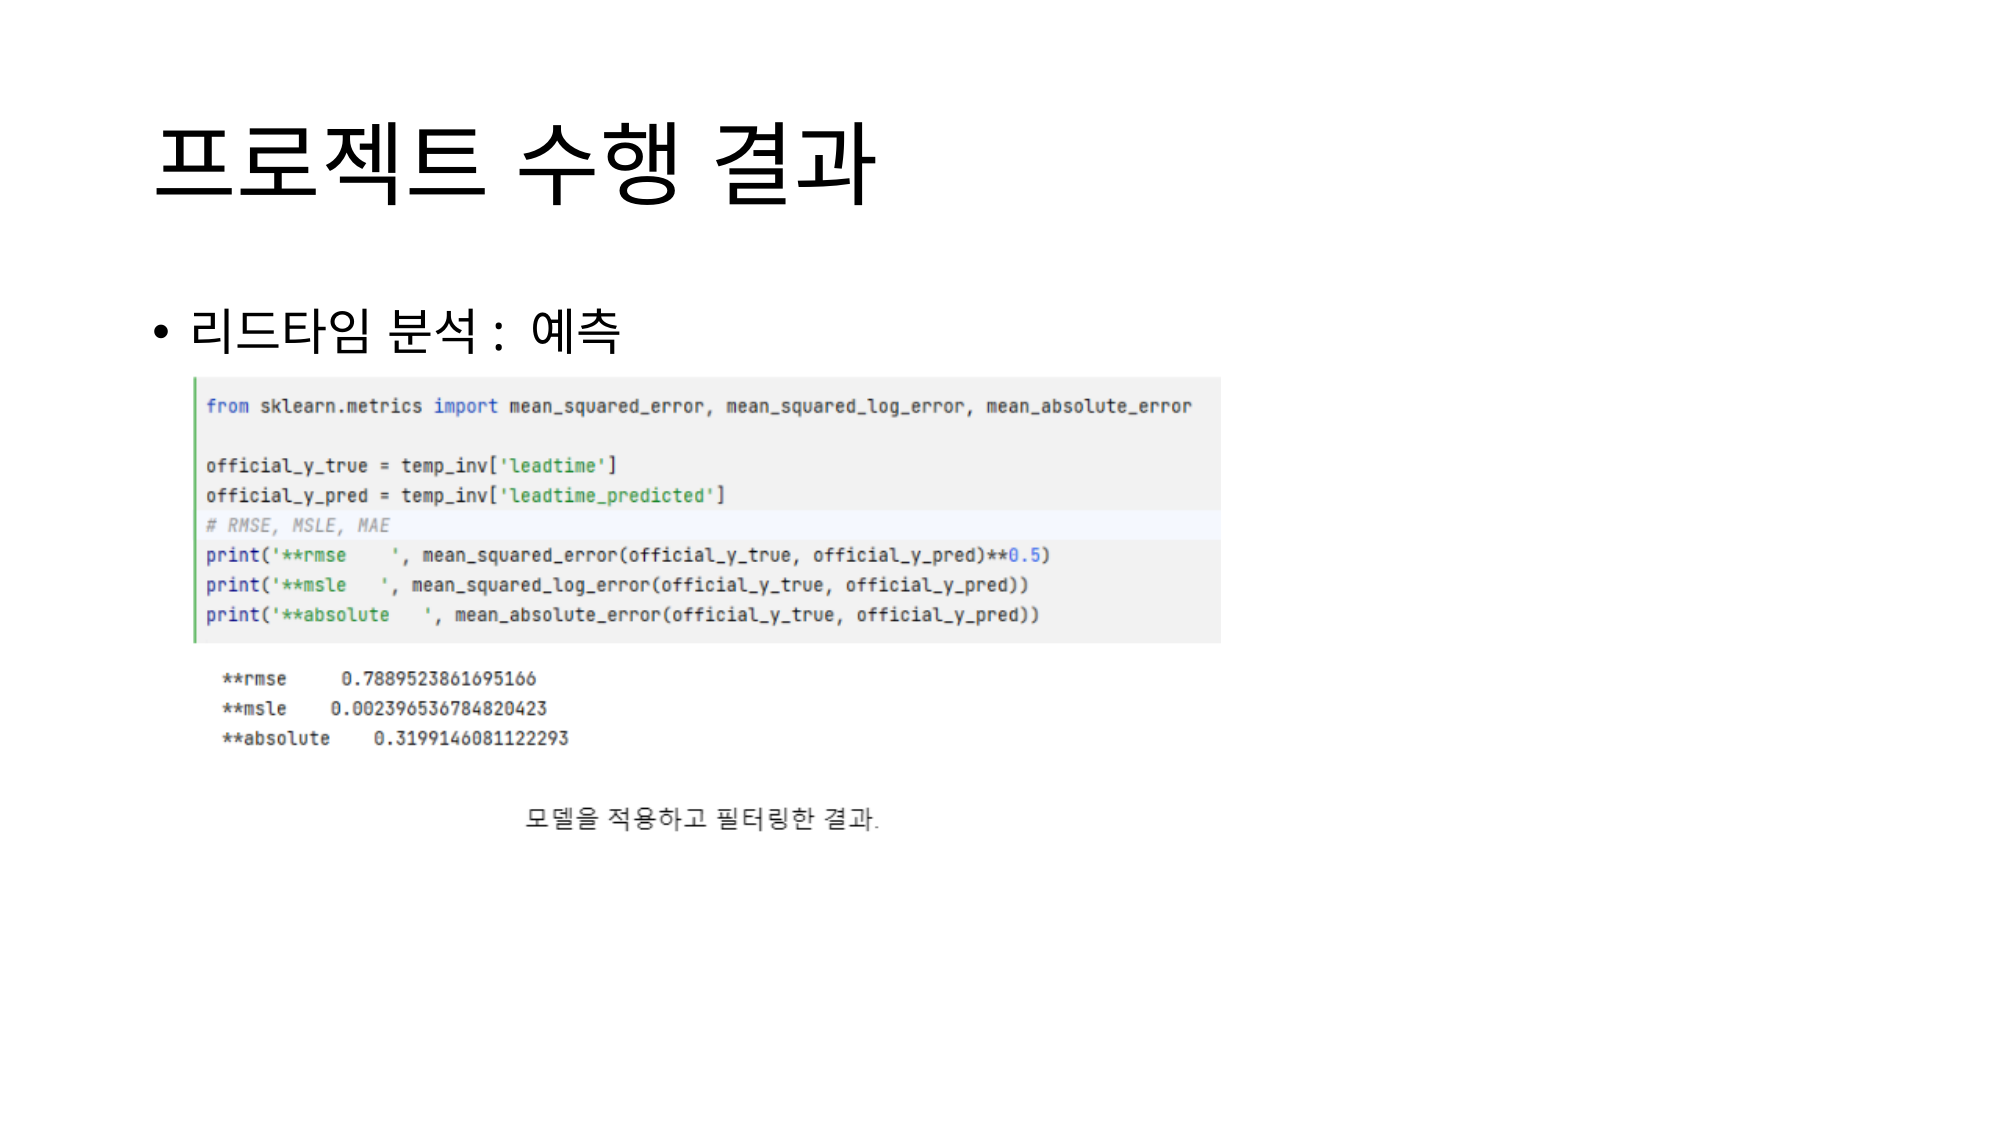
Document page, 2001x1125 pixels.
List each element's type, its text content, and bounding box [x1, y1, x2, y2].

list 리드타임 분석: 예측 [137, 299, 1863, 1014]
picture [191, 374, 1221, 844]
title 프로젝트 수행 결과 [137, 59, 1863, 278]
